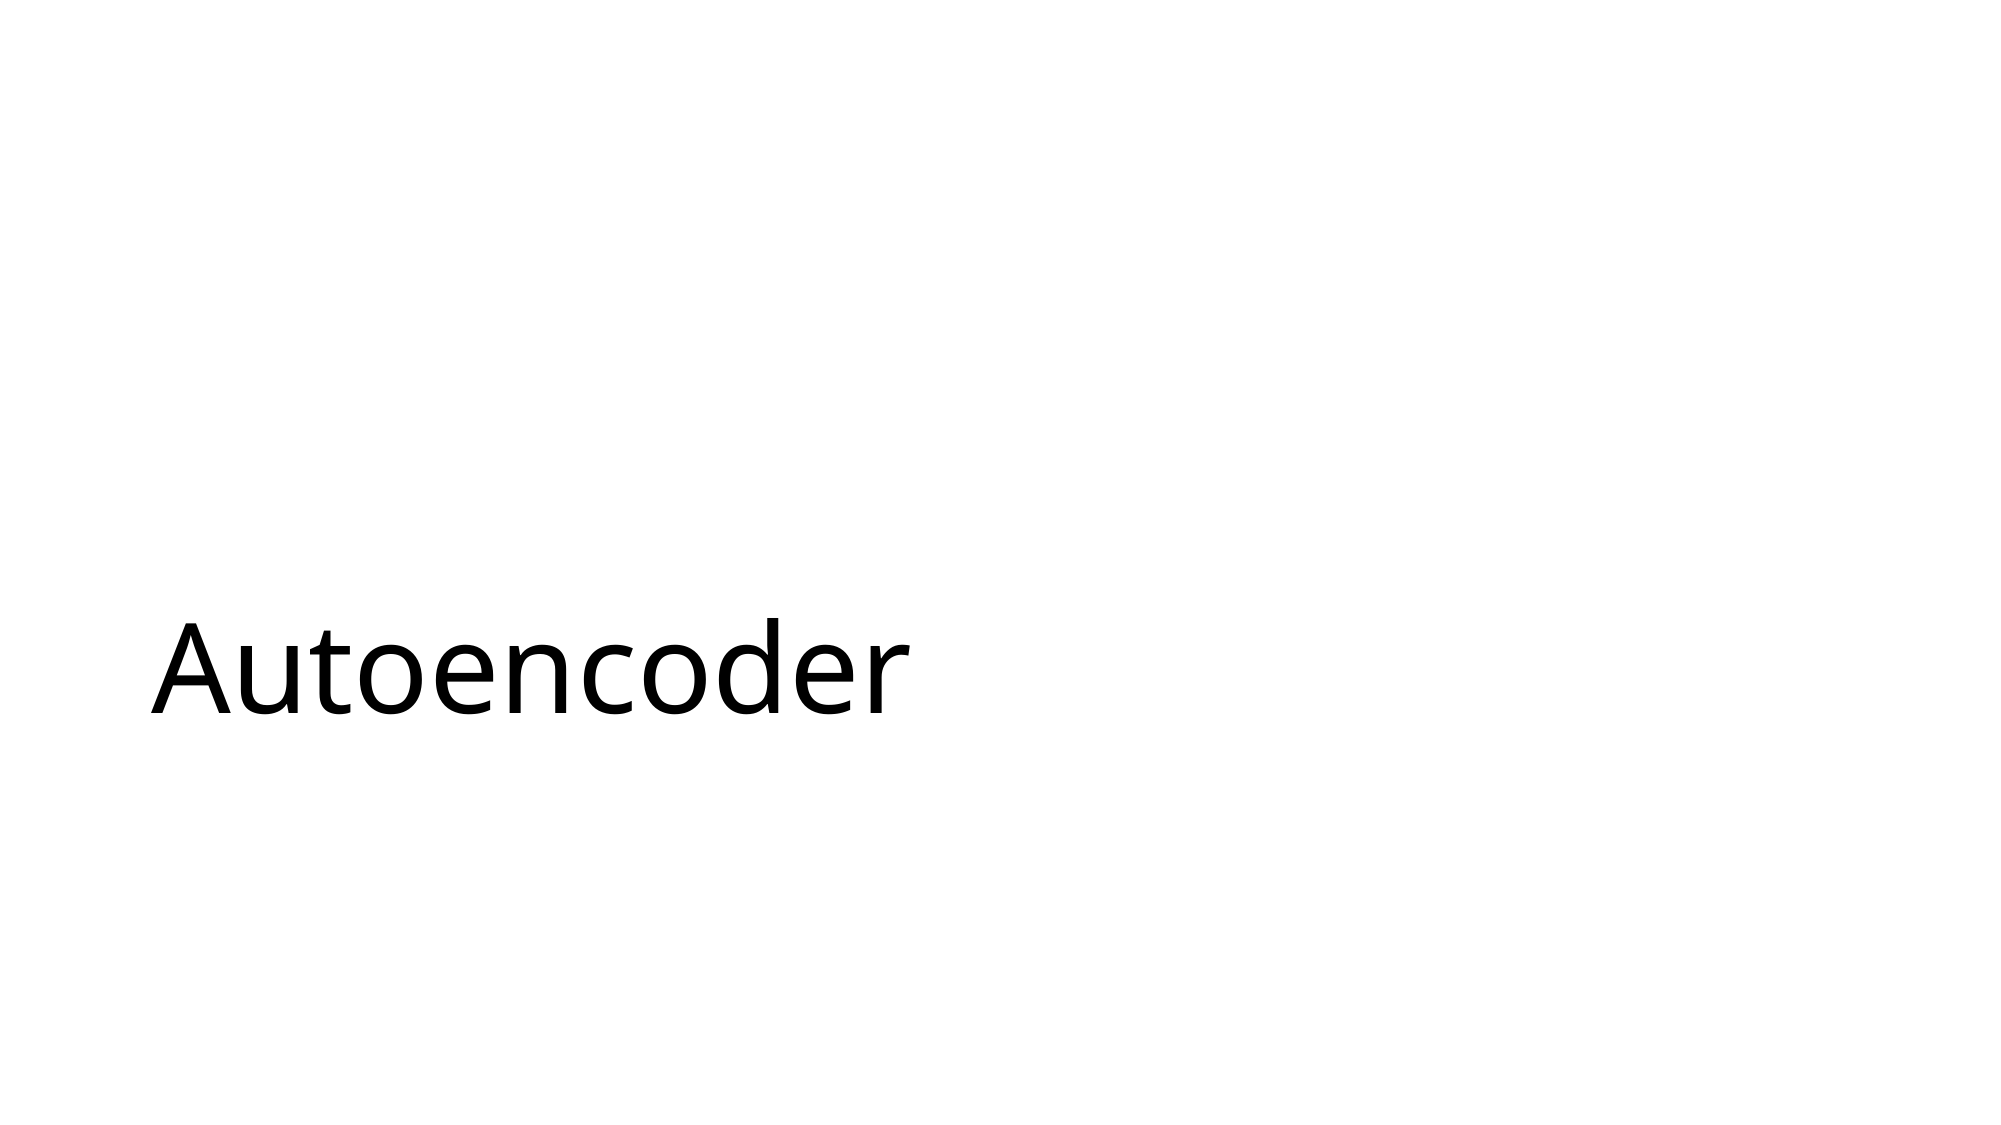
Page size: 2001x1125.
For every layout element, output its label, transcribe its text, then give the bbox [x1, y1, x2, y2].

title Autoencoder [136, 280, 1862, 749]
